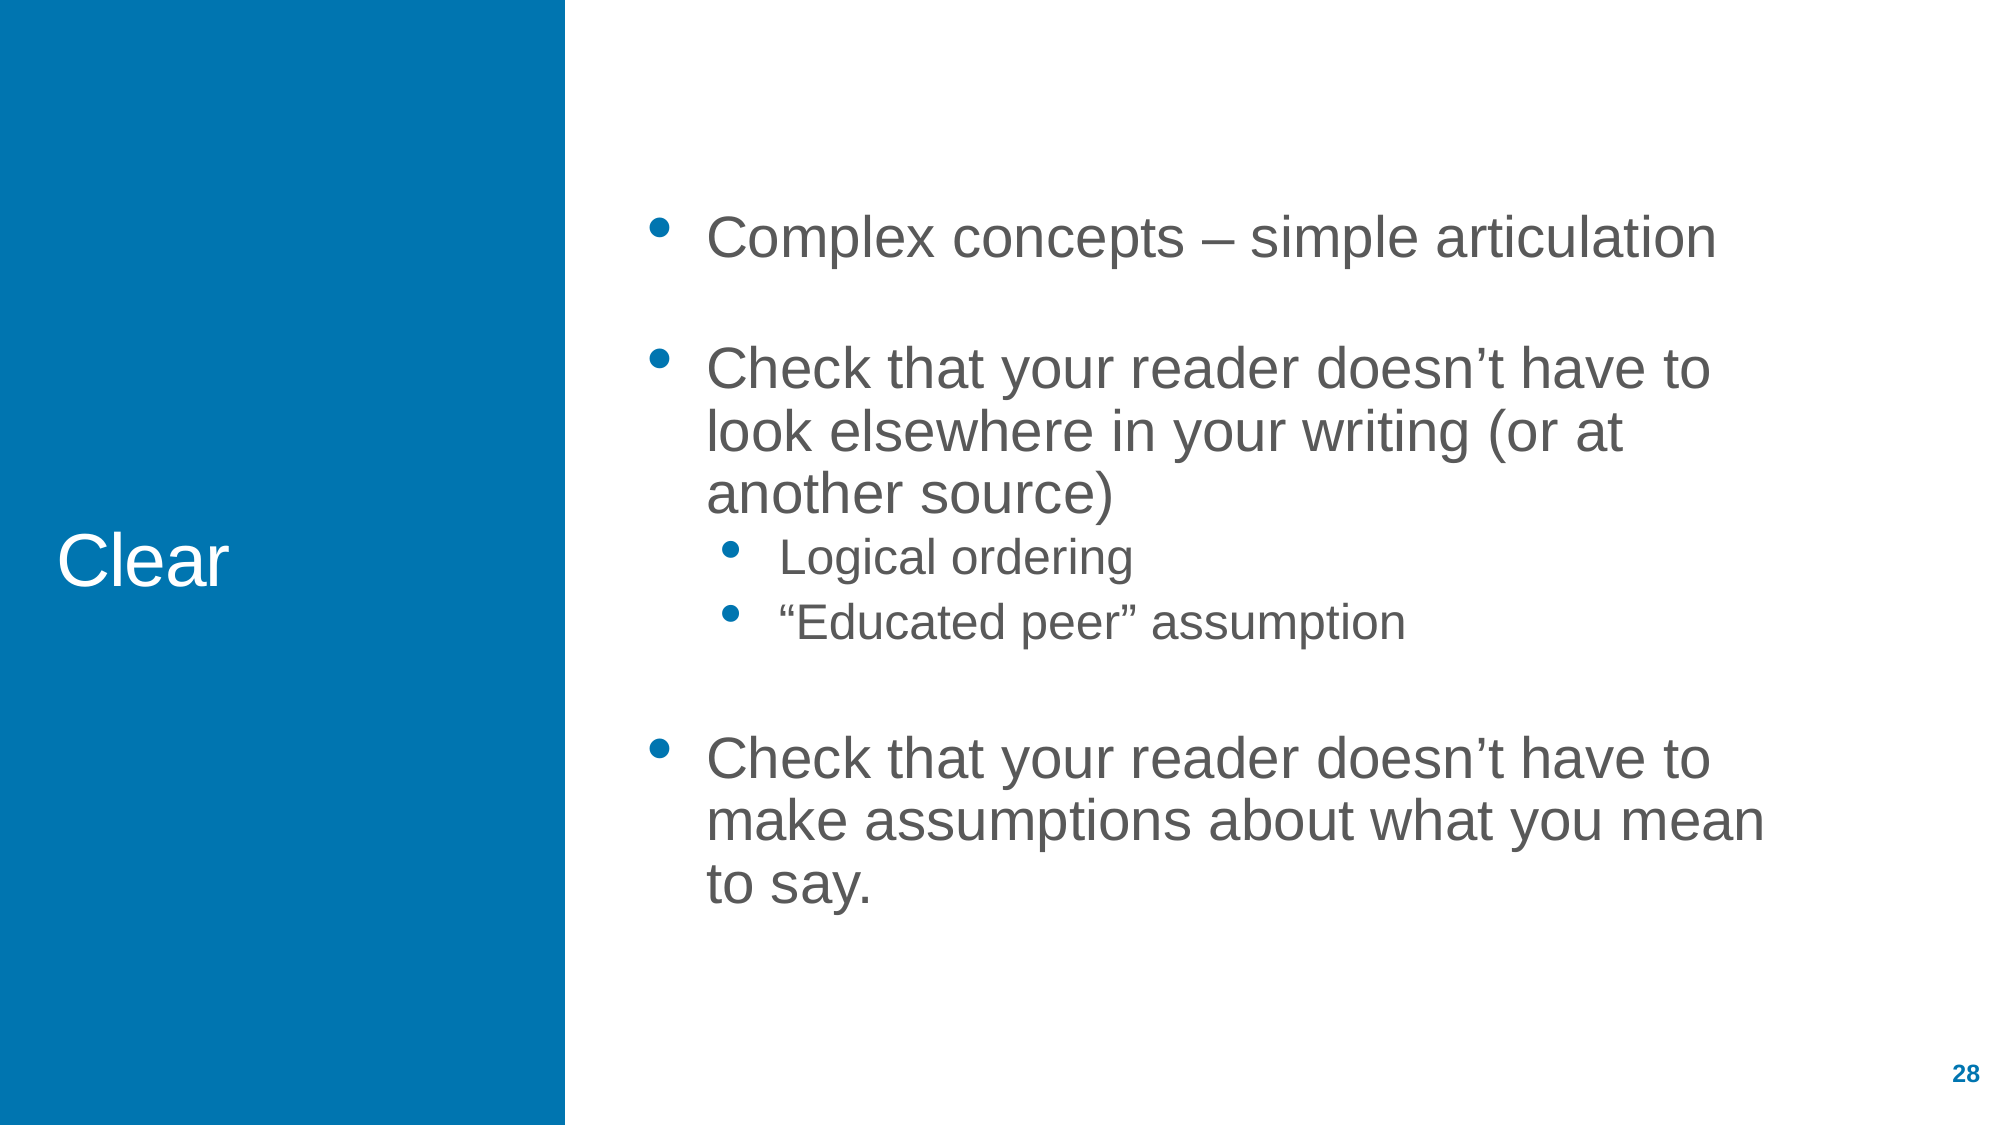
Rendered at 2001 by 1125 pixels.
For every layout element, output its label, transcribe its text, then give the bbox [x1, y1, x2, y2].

title Clear [41, 184, 525, 940]
slide_number 28 [1744, 1042, 1996, 1103]
list Complex concepts – simple articulation Check that your reader doesn’t have to look elsewhere in your writing (or at another source) Logical ordering “Educated peer” assumption Check that your reader doesn’t have to make assumptions about what you mean to say. [634, 141, 1835, 982]
